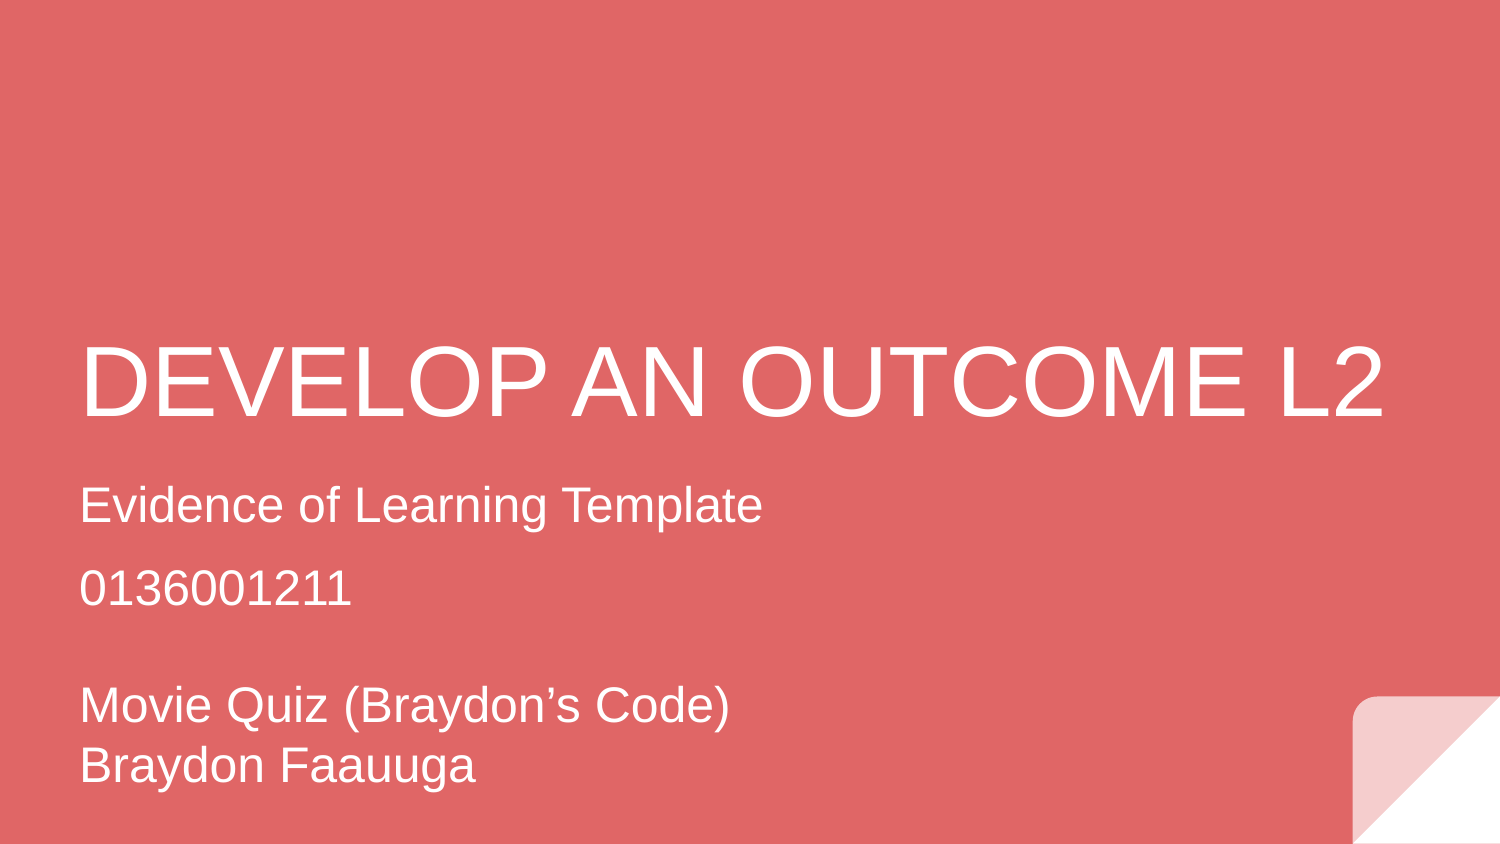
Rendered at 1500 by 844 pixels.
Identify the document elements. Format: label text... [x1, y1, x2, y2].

subtitle 0136001211 [64, 540, 1413, 612]
title DEVELOP AN OUTCOME L2 [64, 298, 1413, 452]
subtitle Evidence of Learning Template [64, 457, 1413, 529]
subtitle Movie Quiz (Braydon’s Code) Braydon Faauuga [64, 657, 1413, 729]
